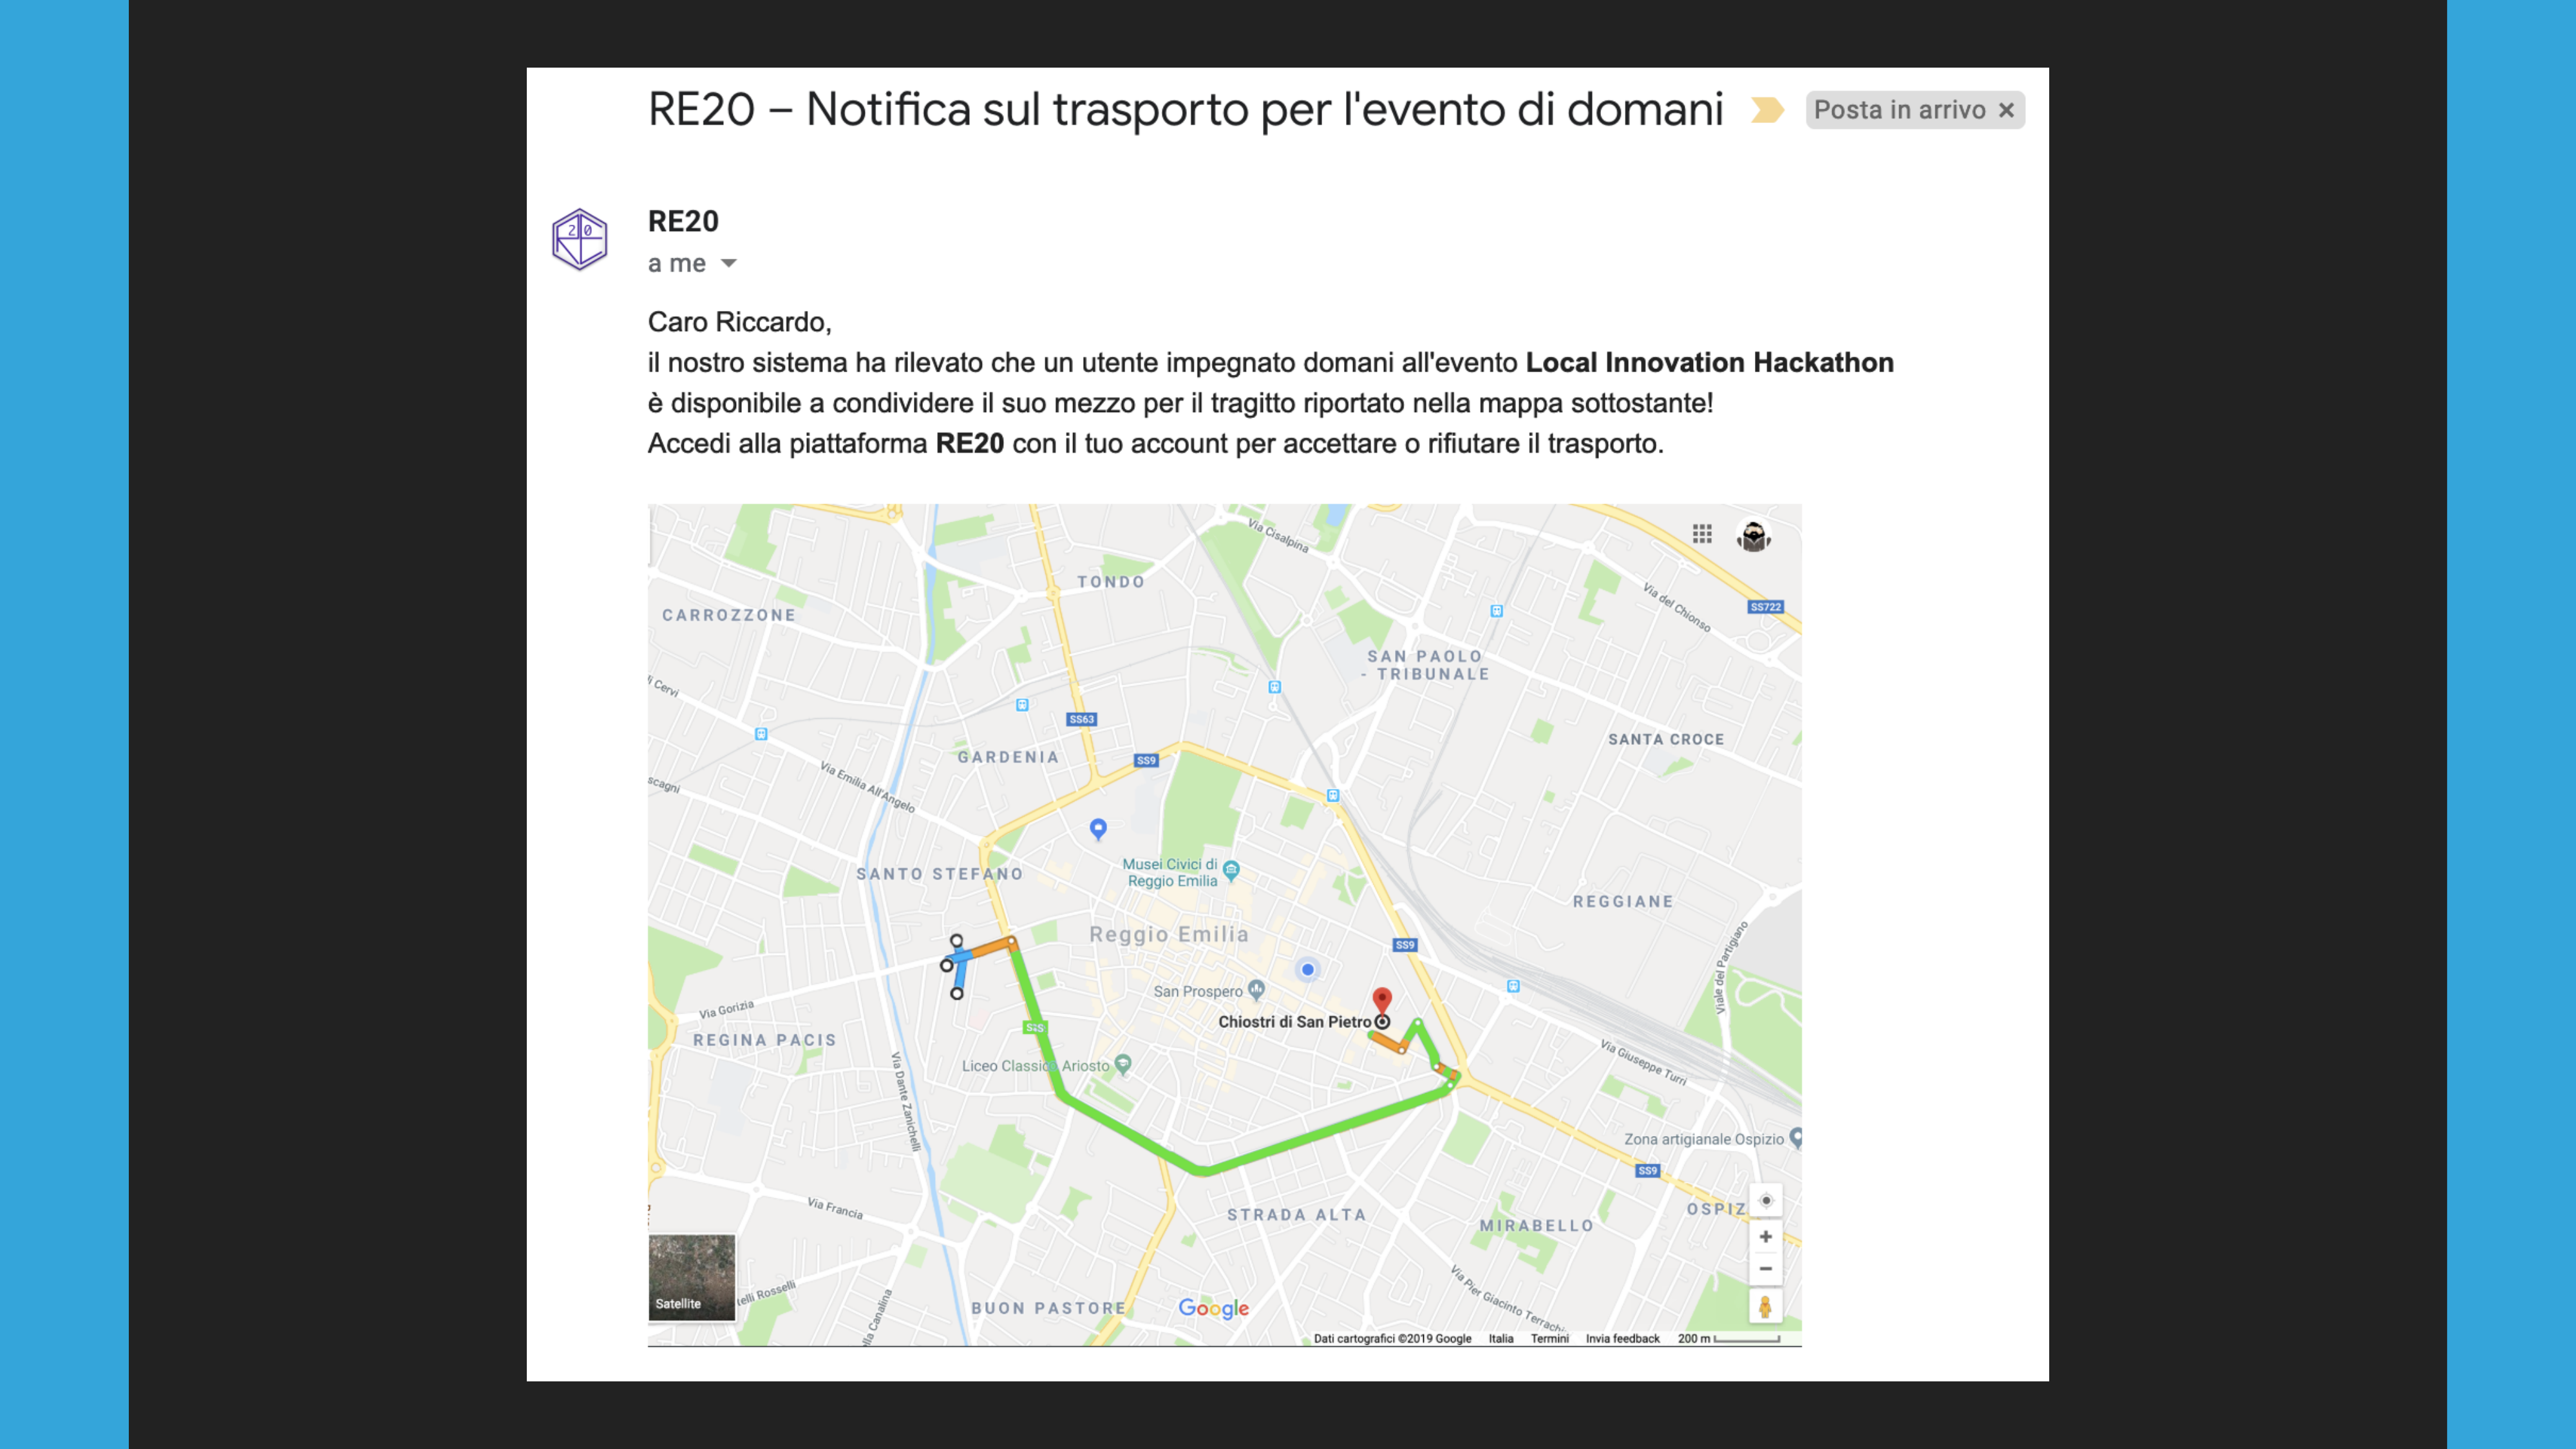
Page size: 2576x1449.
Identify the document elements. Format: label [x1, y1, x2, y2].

text_box [0, 0, 129, 1449]
text_box [2447, 0, 2576, 1449]
picture [527, 68, 2049, 1381]
